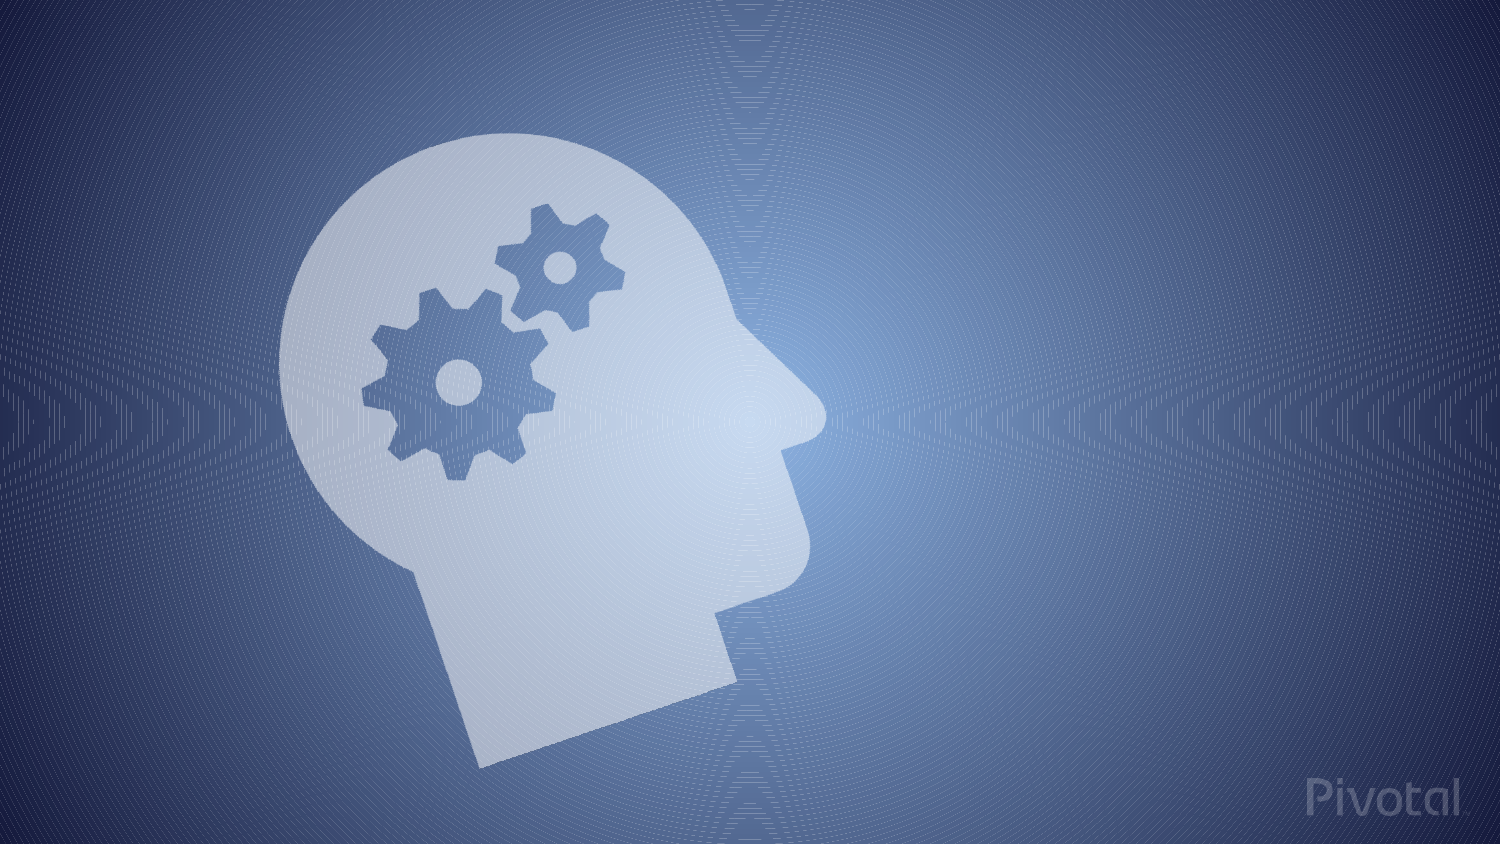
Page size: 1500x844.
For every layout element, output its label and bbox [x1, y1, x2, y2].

picture [257, 119, 862, 724]
picture [1307, 778, 1470, 816]
